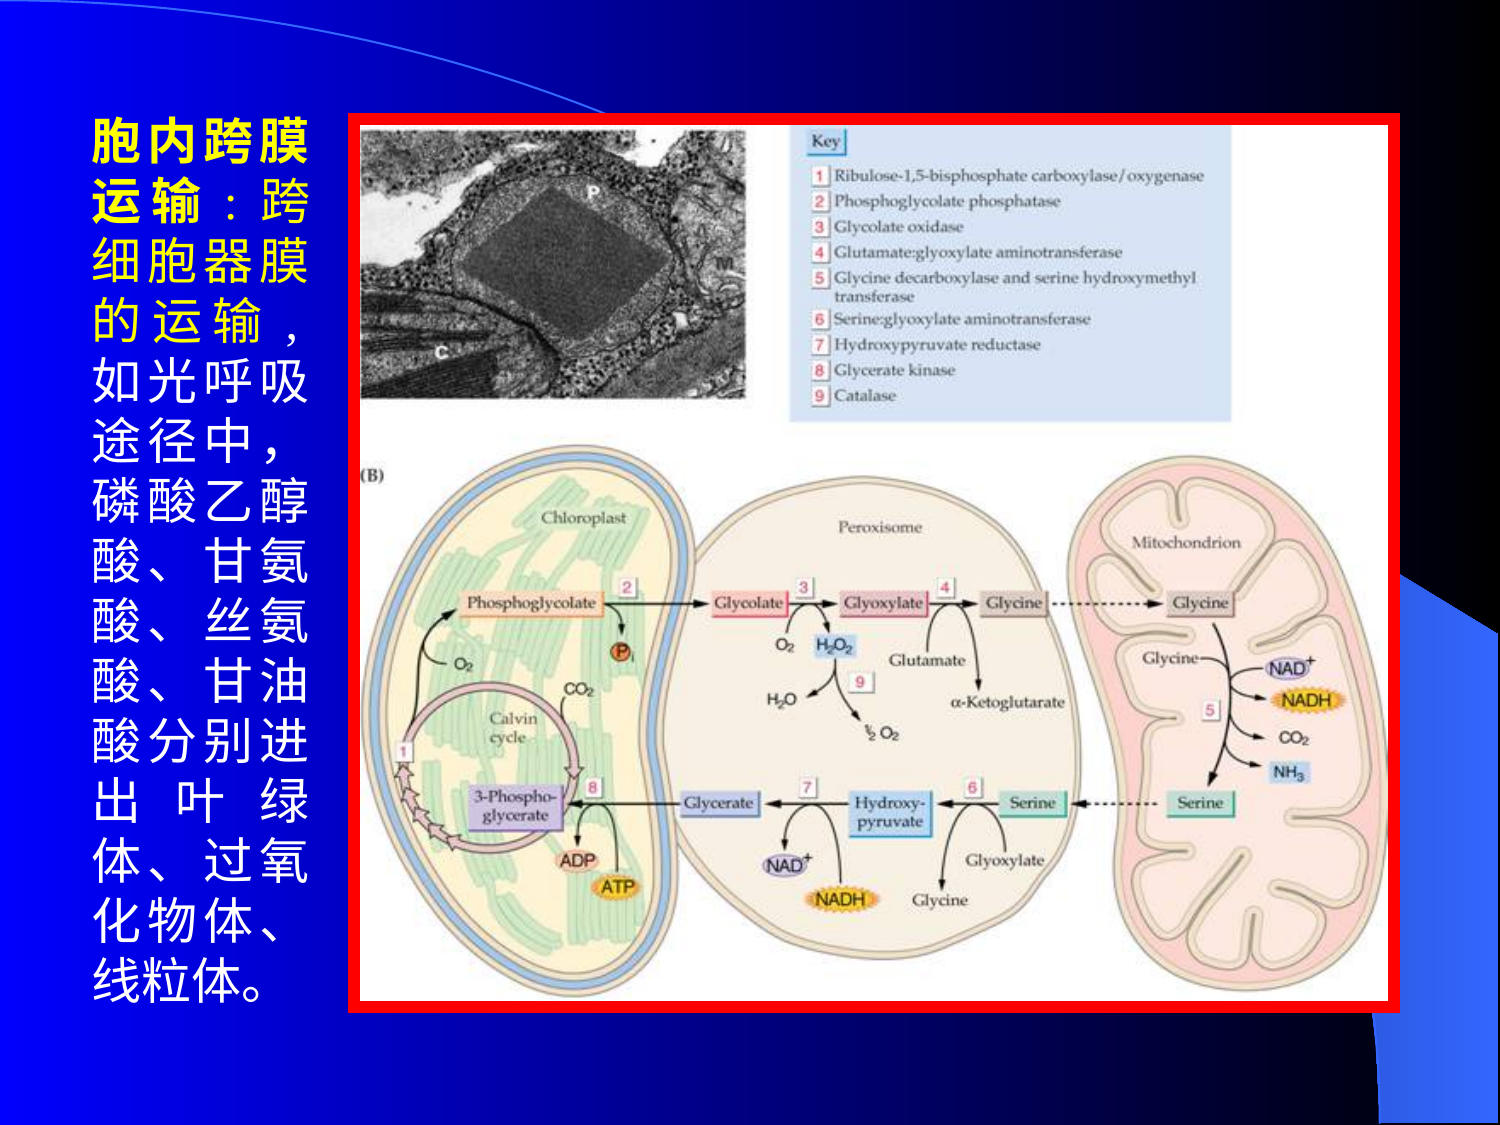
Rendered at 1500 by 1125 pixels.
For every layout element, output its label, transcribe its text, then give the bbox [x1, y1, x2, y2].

text_box 胞内跨膜运输:跨细胞器膜的运输,如光呼吸途径中，磷酸乙醇酸、甘氨酸、丝氨酸、甘油酸分别进出叶绿体、过氧化物体、线粒体。 [76, 101, 325, 1017]
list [359, 125, 1389, 1001]
